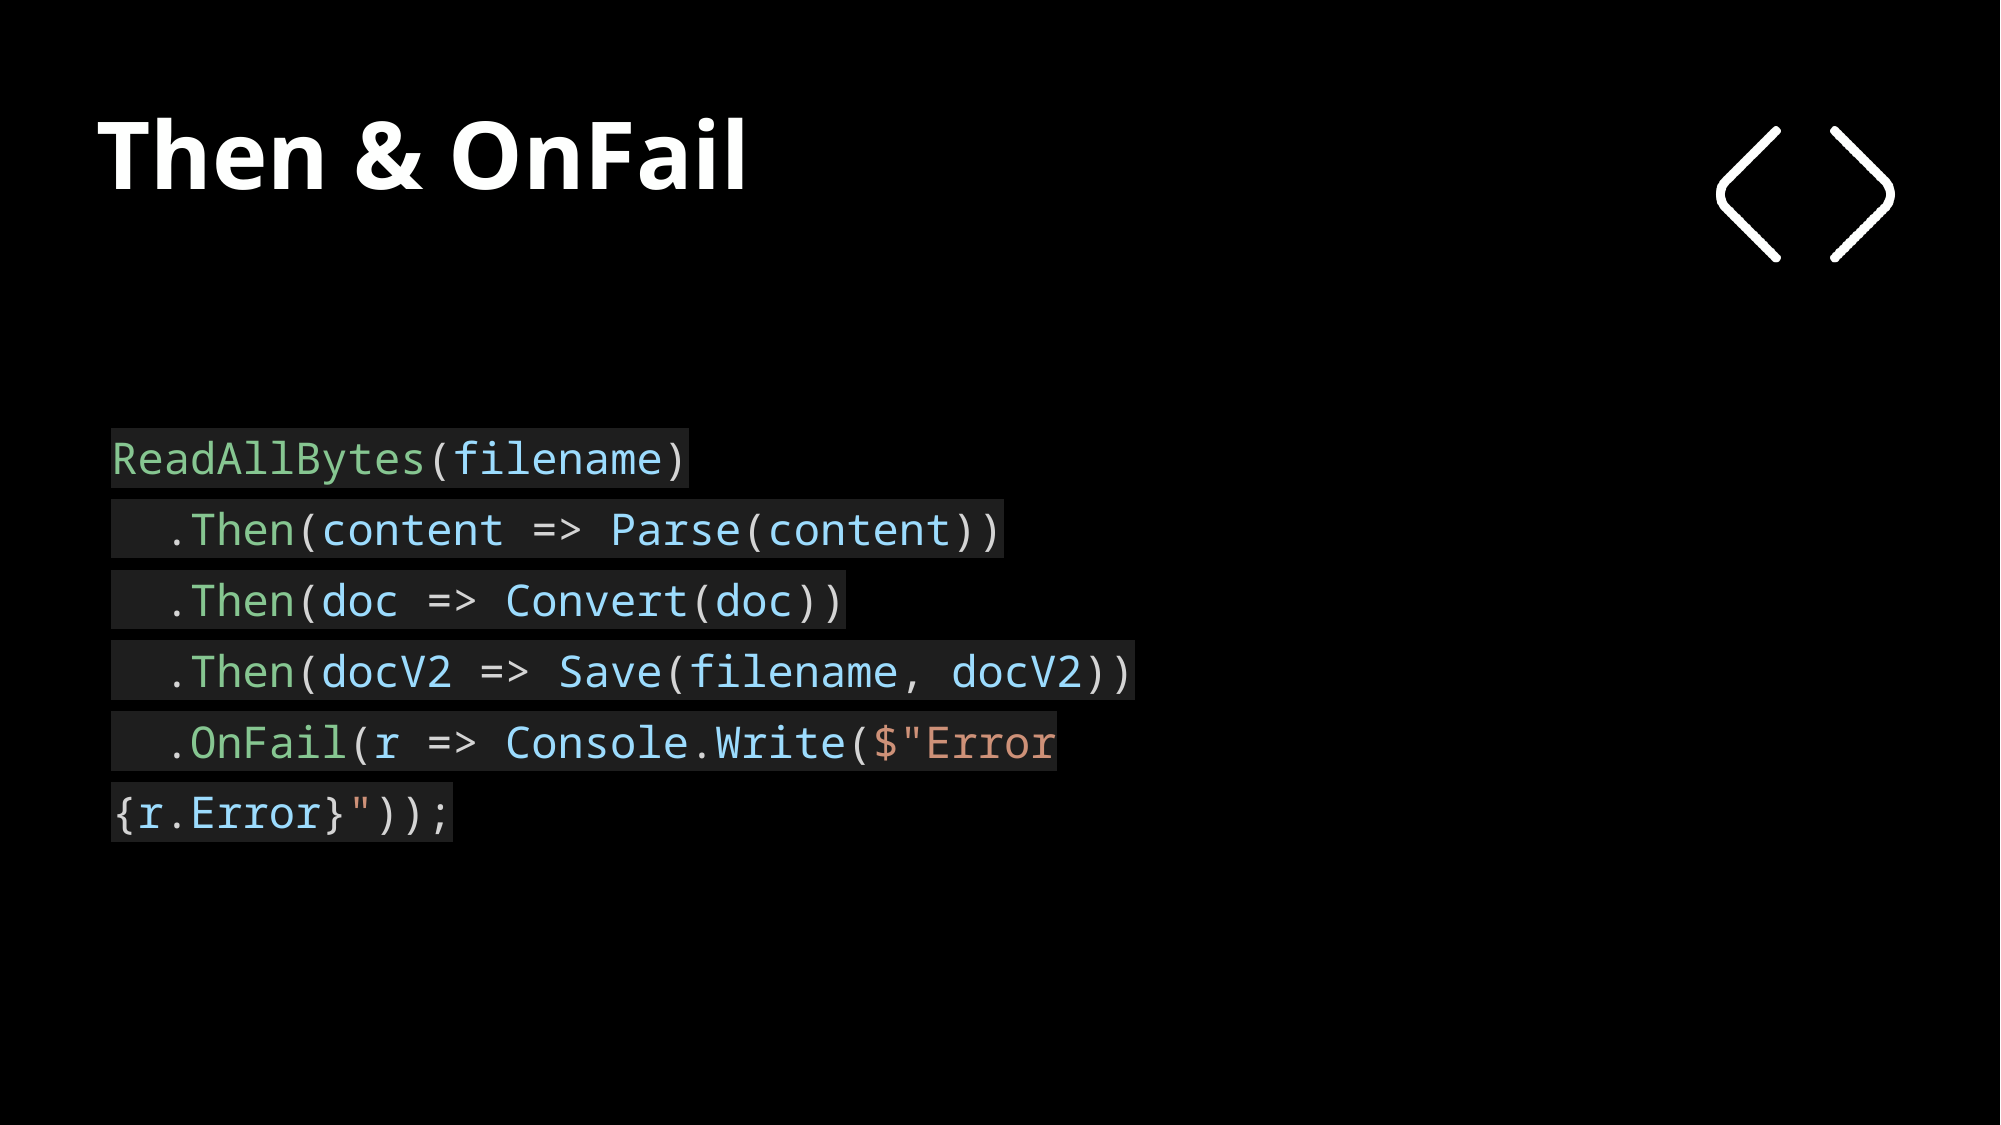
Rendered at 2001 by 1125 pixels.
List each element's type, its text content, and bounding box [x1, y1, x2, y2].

text_box ReadAllBytes(filename) .Then(content => Parse(content)) .Then(doc => Convert(doc)) .Then(docV2 => Save(filename, docV2)) .OnFail(r => Console.Write($"Error {r.Error}")); [96, 397, 1331, 853]
picture [1706, 95, 1904, 293]
title Then & OnFail [96, 95, 1705, 293]
